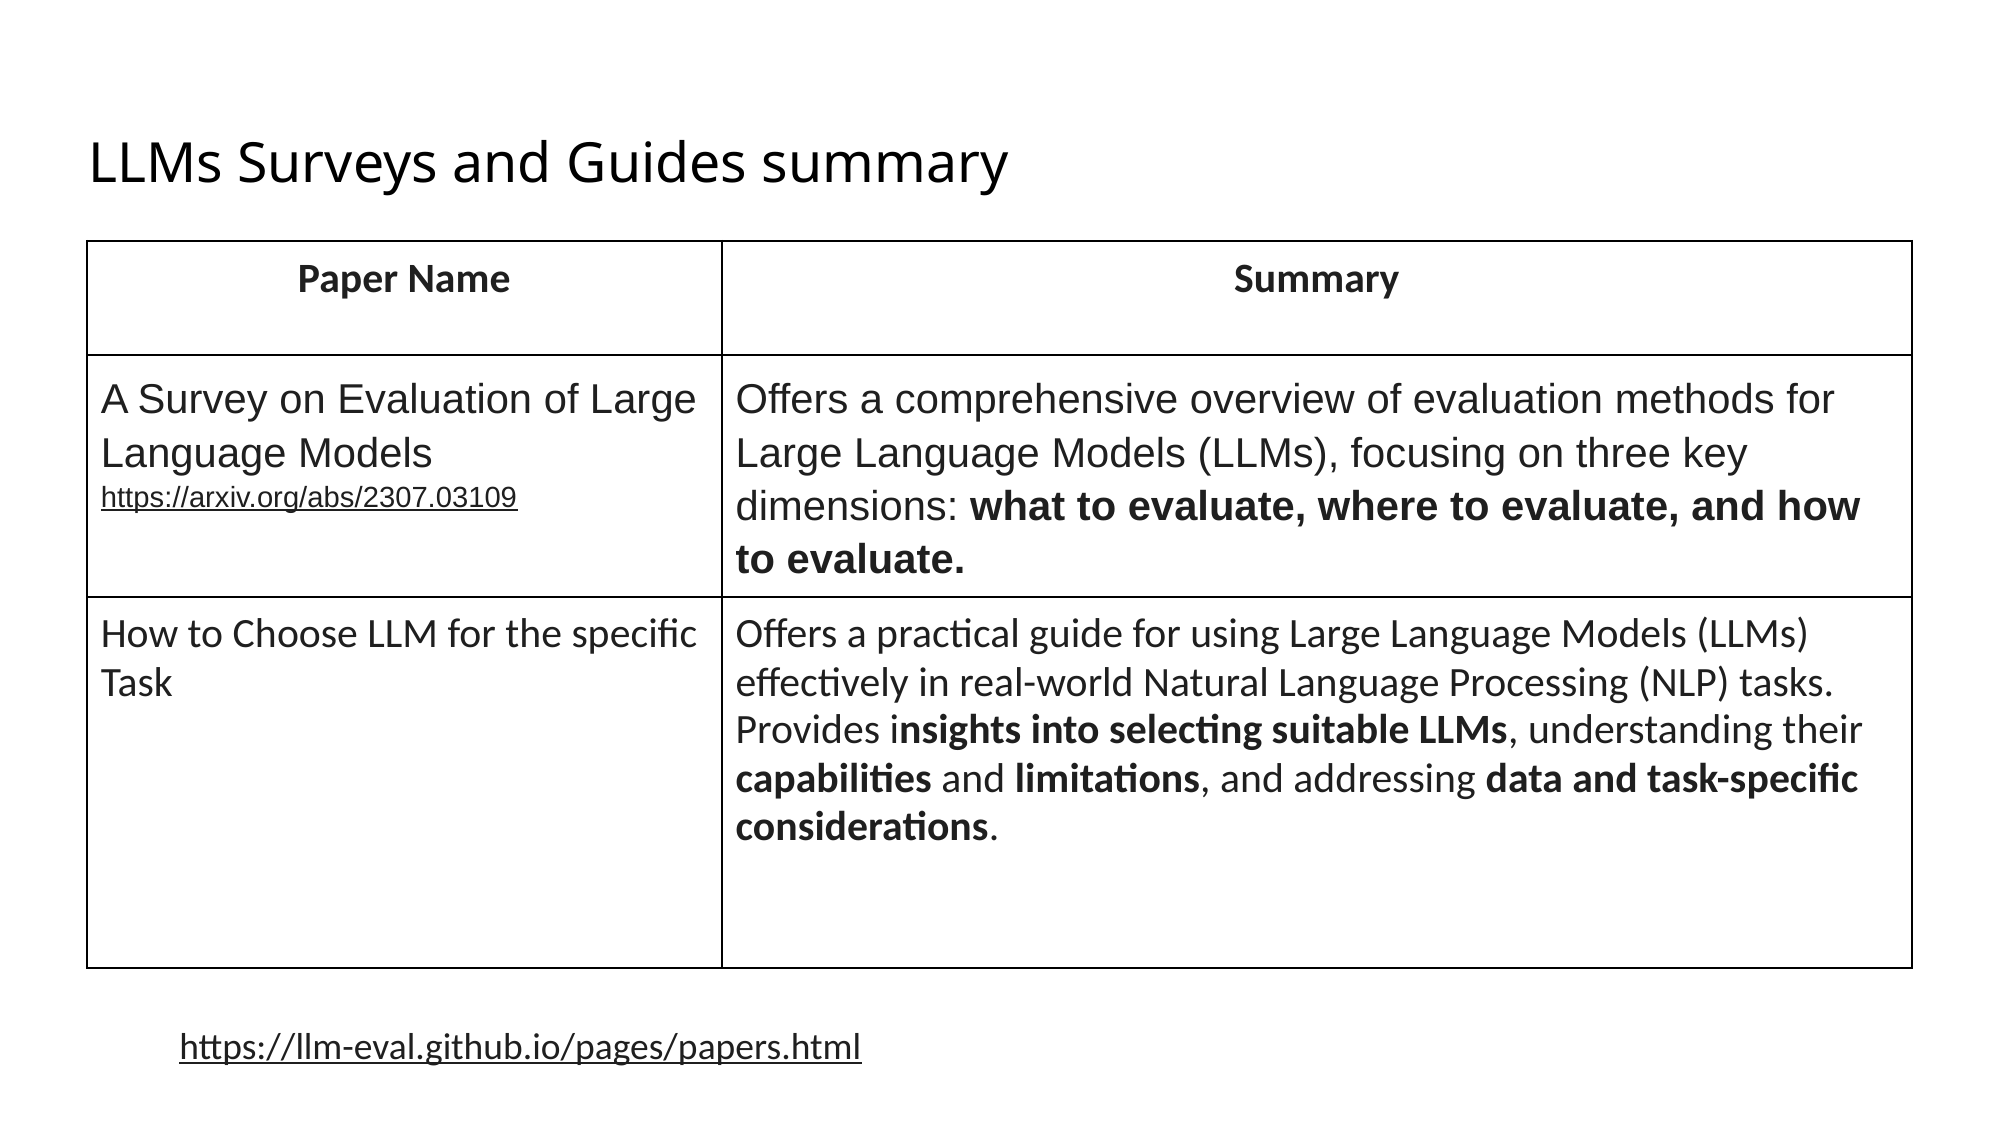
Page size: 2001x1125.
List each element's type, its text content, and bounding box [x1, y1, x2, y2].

table_header Paper Name [88, 242, 721, 354]
title LLMs Surveys and Guides summary [68, 97, 1932, 223]
table_cell A Survey on Evaluation of Large Language Models https://arxiv.org/abs/2307.03109 [88, 356, 721, 596]
text_box https://llm-eval.github.io/pages/papers.html [164, 1007, 1165, 1074]
table_header Summary [723, 242, 1911, 354]
table_cell How to Choose LLM for the specific Task [88, 598, 721, 967]
table_cell Offers a comprehensive overview of evaluation methods for Large Language Models (LLMs), focusing on three key dimensions: what to evaluate, where to evaluate, and how to evaluate. [723, 356, 1911, 596]
table_cell Offers a practical guide for using Large Language Models (LLMs) effectively in real-world Natural Language Processing (NLP) tasks. Provides insights into selecting suitable LLMs, understanding their capabilities and limitations, and addressing data and task-specific considerations. [723, 598, 1911, 967]
